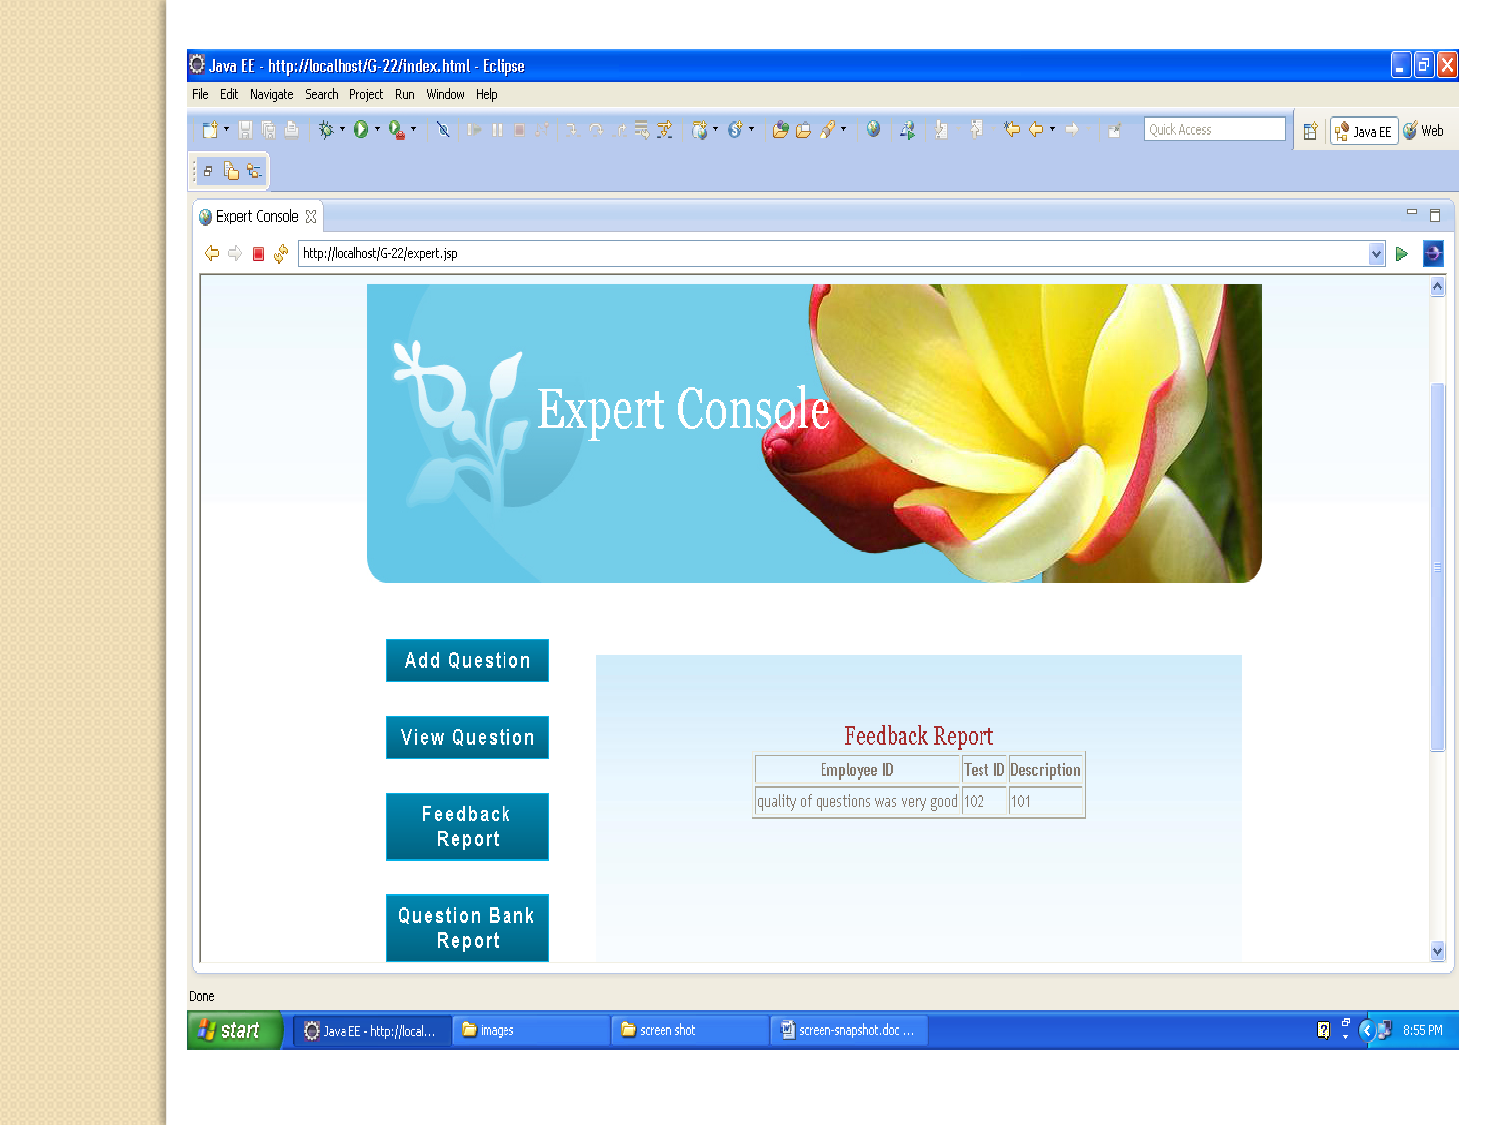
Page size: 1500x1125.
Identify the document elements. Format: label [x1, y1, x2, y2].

picture [187, 49, 1460, 1051]
